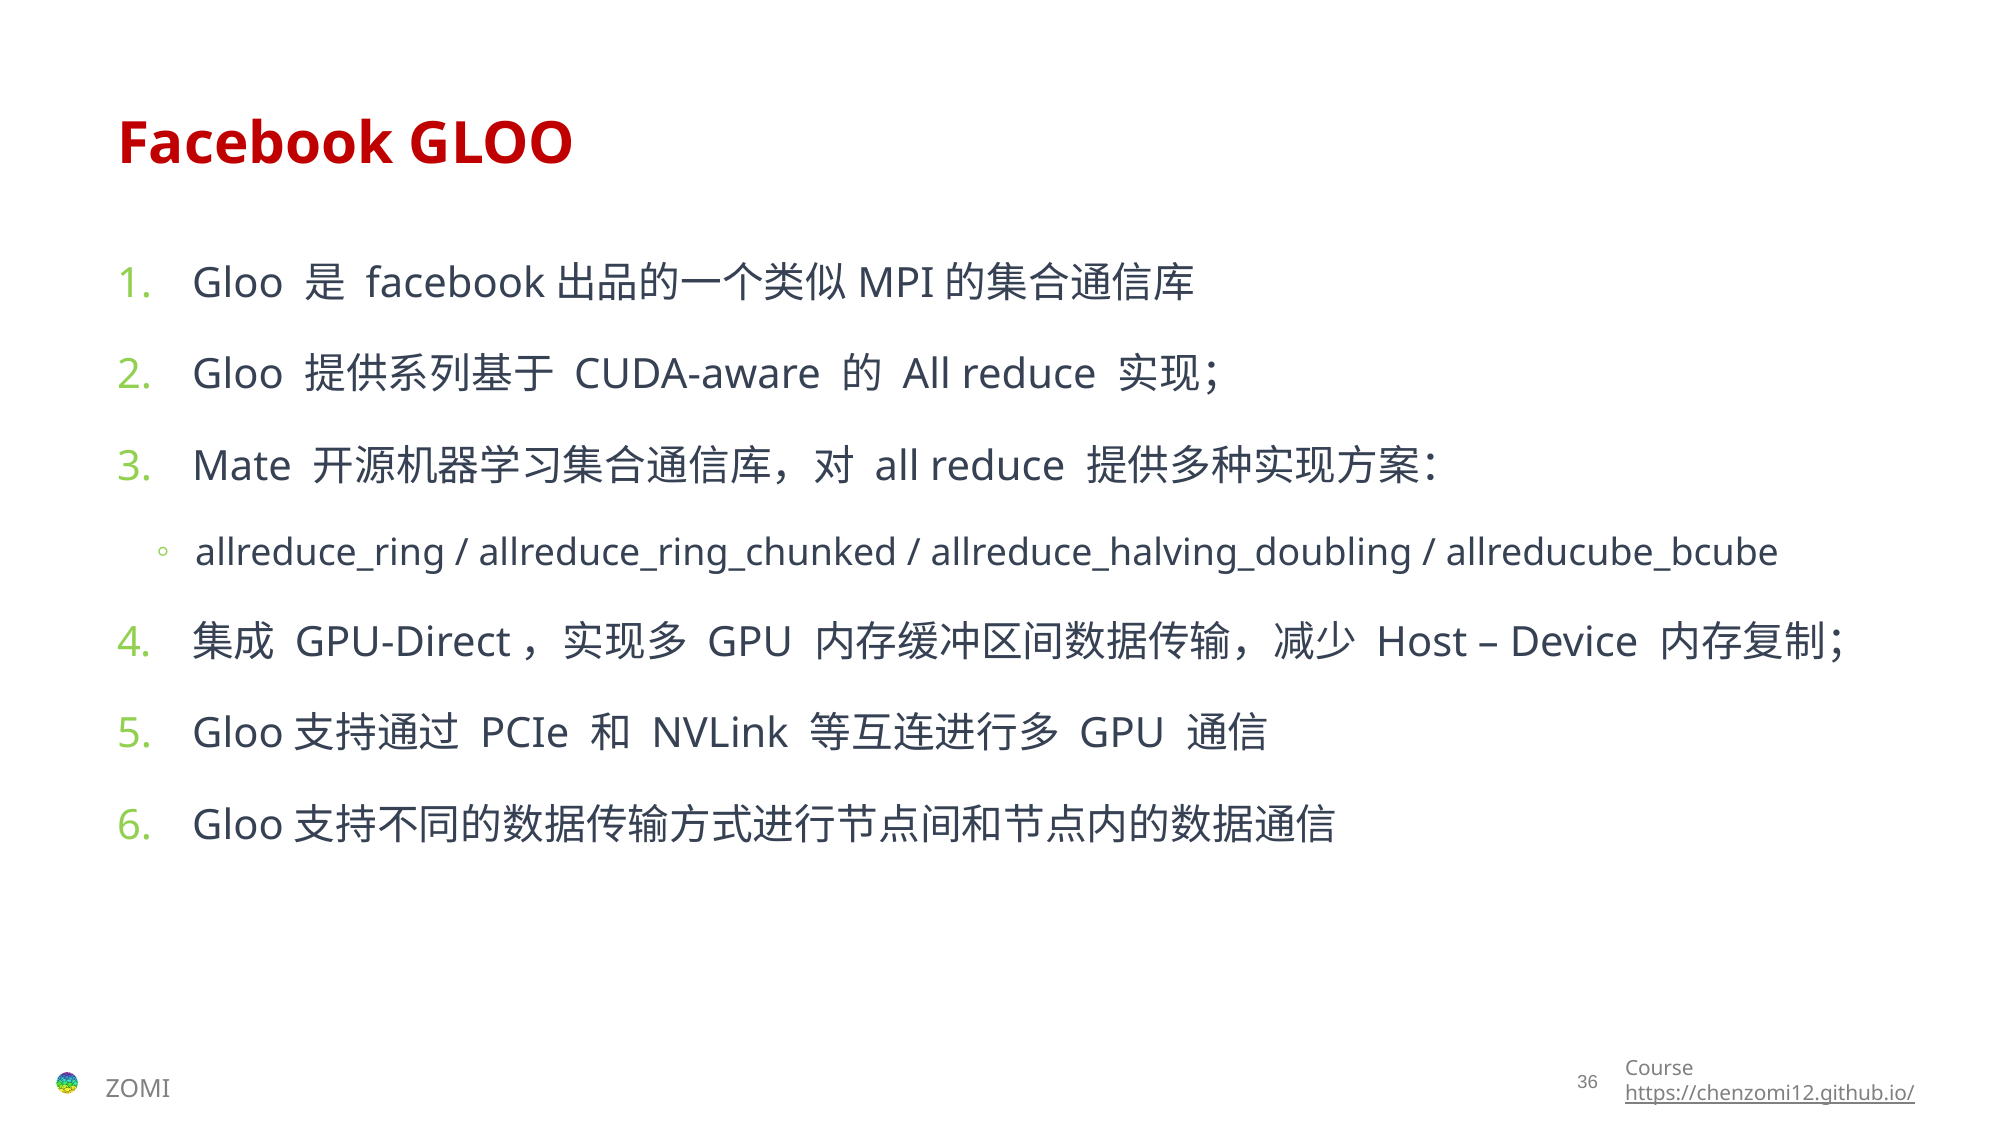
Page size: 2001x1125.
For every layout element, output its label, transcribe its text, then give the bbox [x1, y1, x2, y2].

picture [57, 1073, 77, 1093]
title Facebook GLOO [102, 91, 1901, 189]
list Gloo 是 facebook出品的一个类似MPI的集合通信库 Gloo 提供系列基于 CUDA-aware 的 All reduce 实现； Mate 开源机器学习集合通信库，对 all reduce 提供多种实现方案： allreduce_ring / allreduce_ring_chunked / allreduce_halving_doubling / allreducube_bcube 集成 GPU-Direct，实现多 GPU 内存缓冲区间数据传输，减少 Host – Device 内存复制； Gloo支持通过 PCIe 和 NVLink 等互连进行多 GPU 通信 Gloo支持不同的数据传输方式进行节点间和节点内的数据通信 [102, 223, 1901, 1043]
